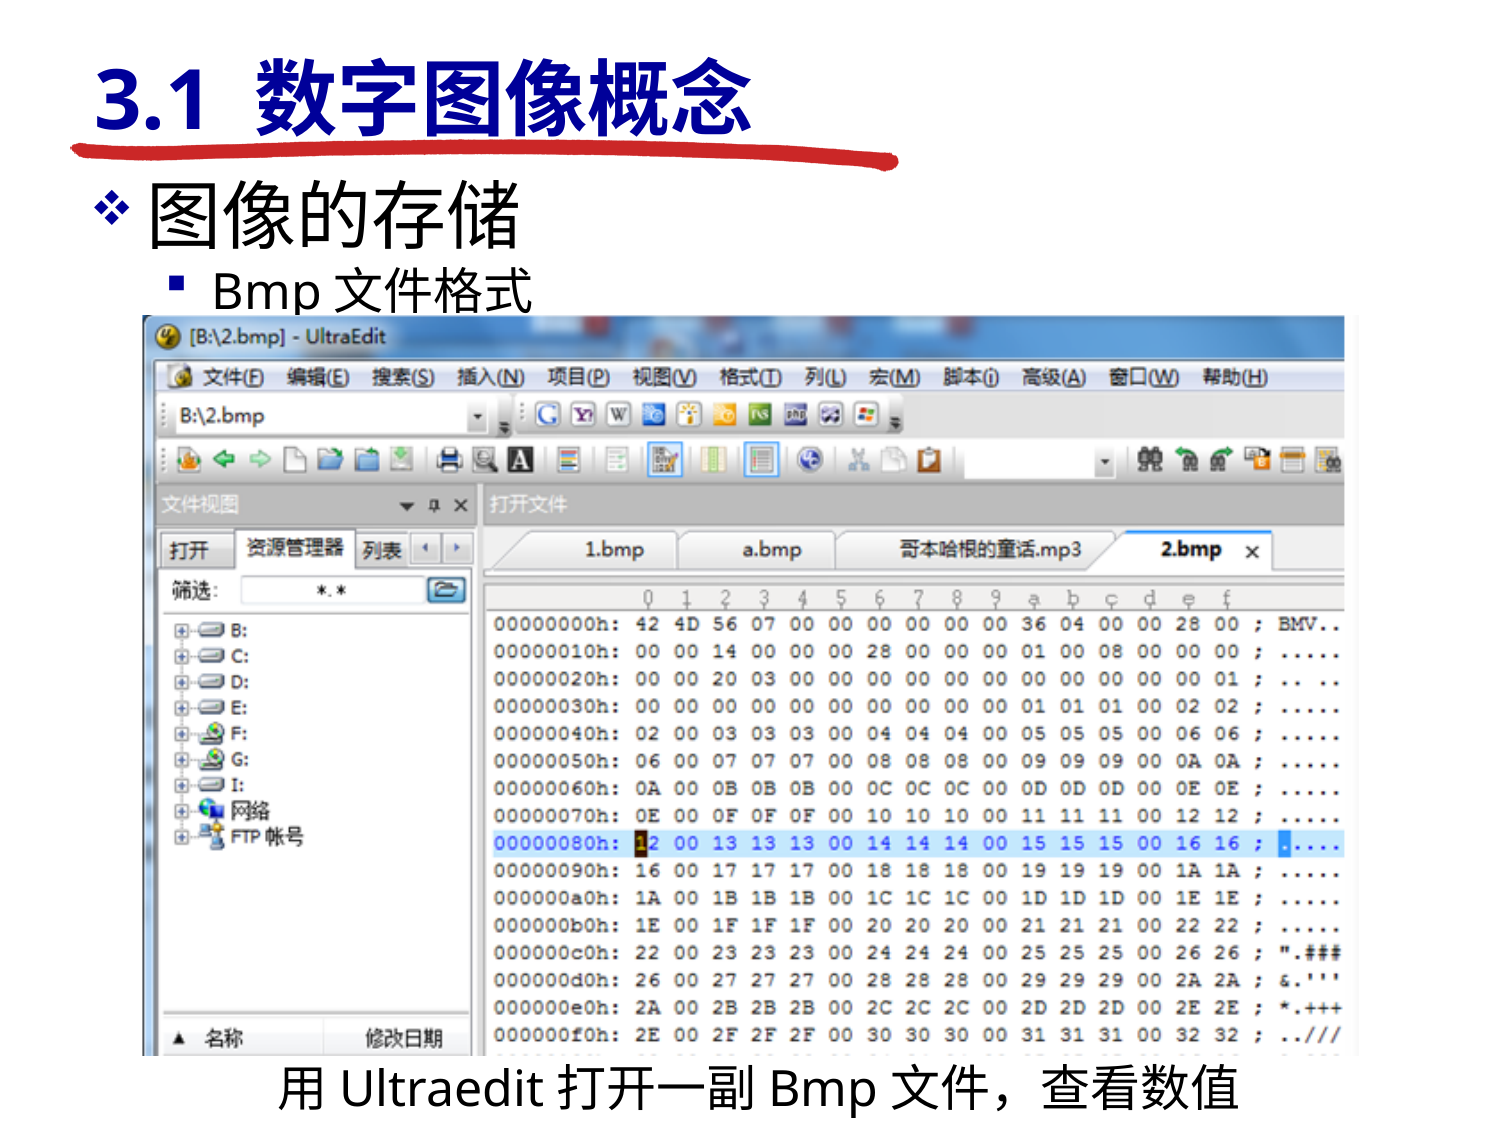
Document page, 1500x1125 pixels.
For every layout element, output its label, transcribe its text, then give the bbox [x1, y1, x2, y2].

text_box 用Ultraedit打开一副Bmp文件，查看数值 [187, 1064, 1256, 1124]
list 图像的存储 Bmp文件格式 [75, 174, 1425, 354]
title 3.1 数字图像概念 [79, 2, 847, 129]
picture [66, 131, 909, 180]
picture [141, 315, 1359, 1056]
